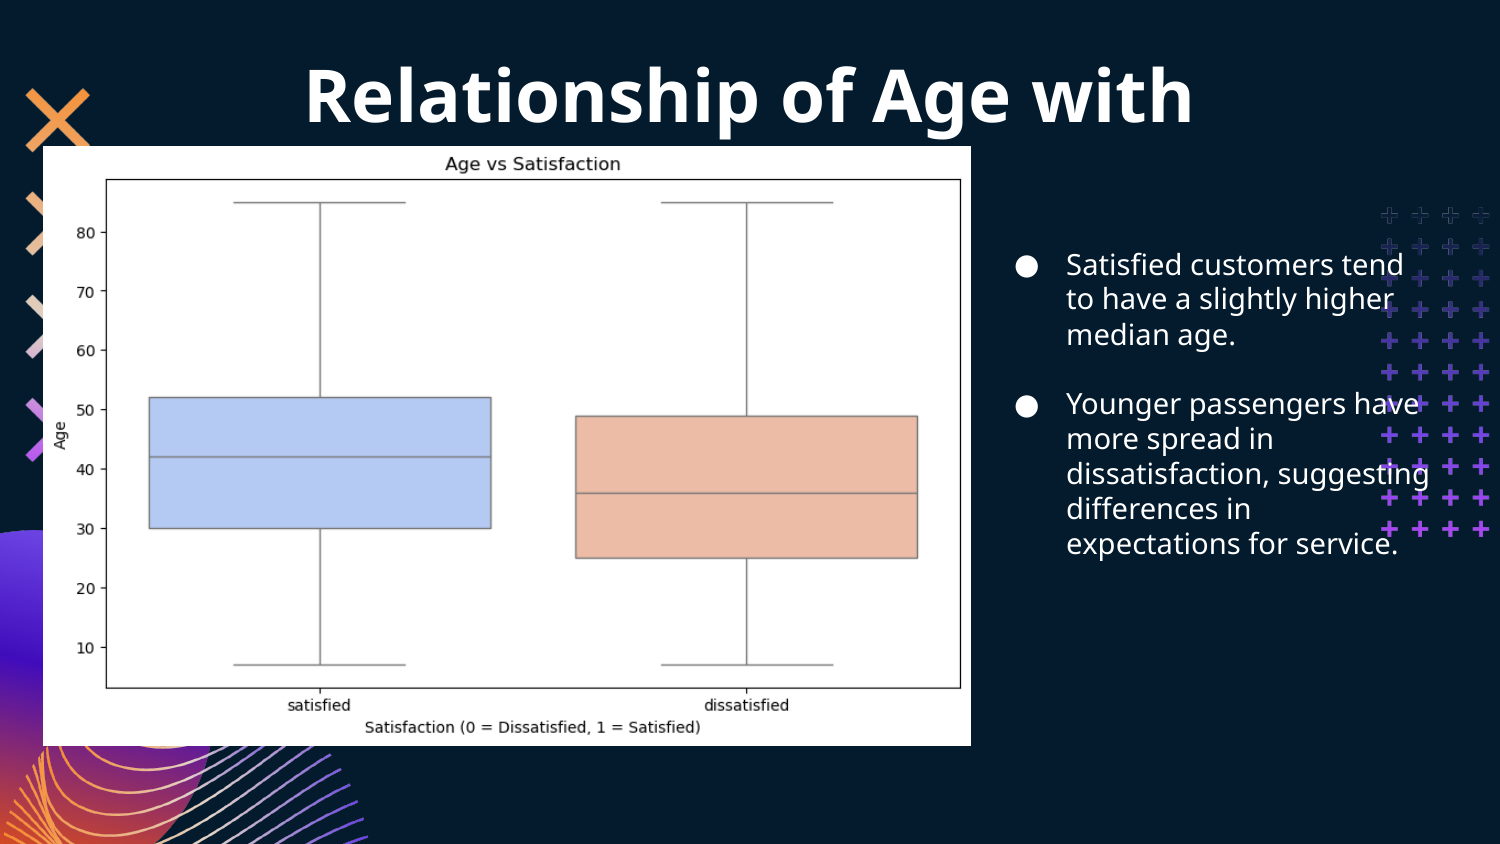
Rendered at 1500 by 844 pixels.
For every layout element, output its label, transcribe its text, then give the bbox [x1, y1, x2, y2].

title Relationship of Age with Satisfaction [118, 34, 1382, 129]
picture [0, 89, 971, 844]
text_box Satisfied customers tend to have a slightly higher median age. Younger passengers have more spread in dissatisfaction, suggesting differences in expectations for service. [976, 230, 1447, 756]
picture [1382, 208, 1500, 537]
